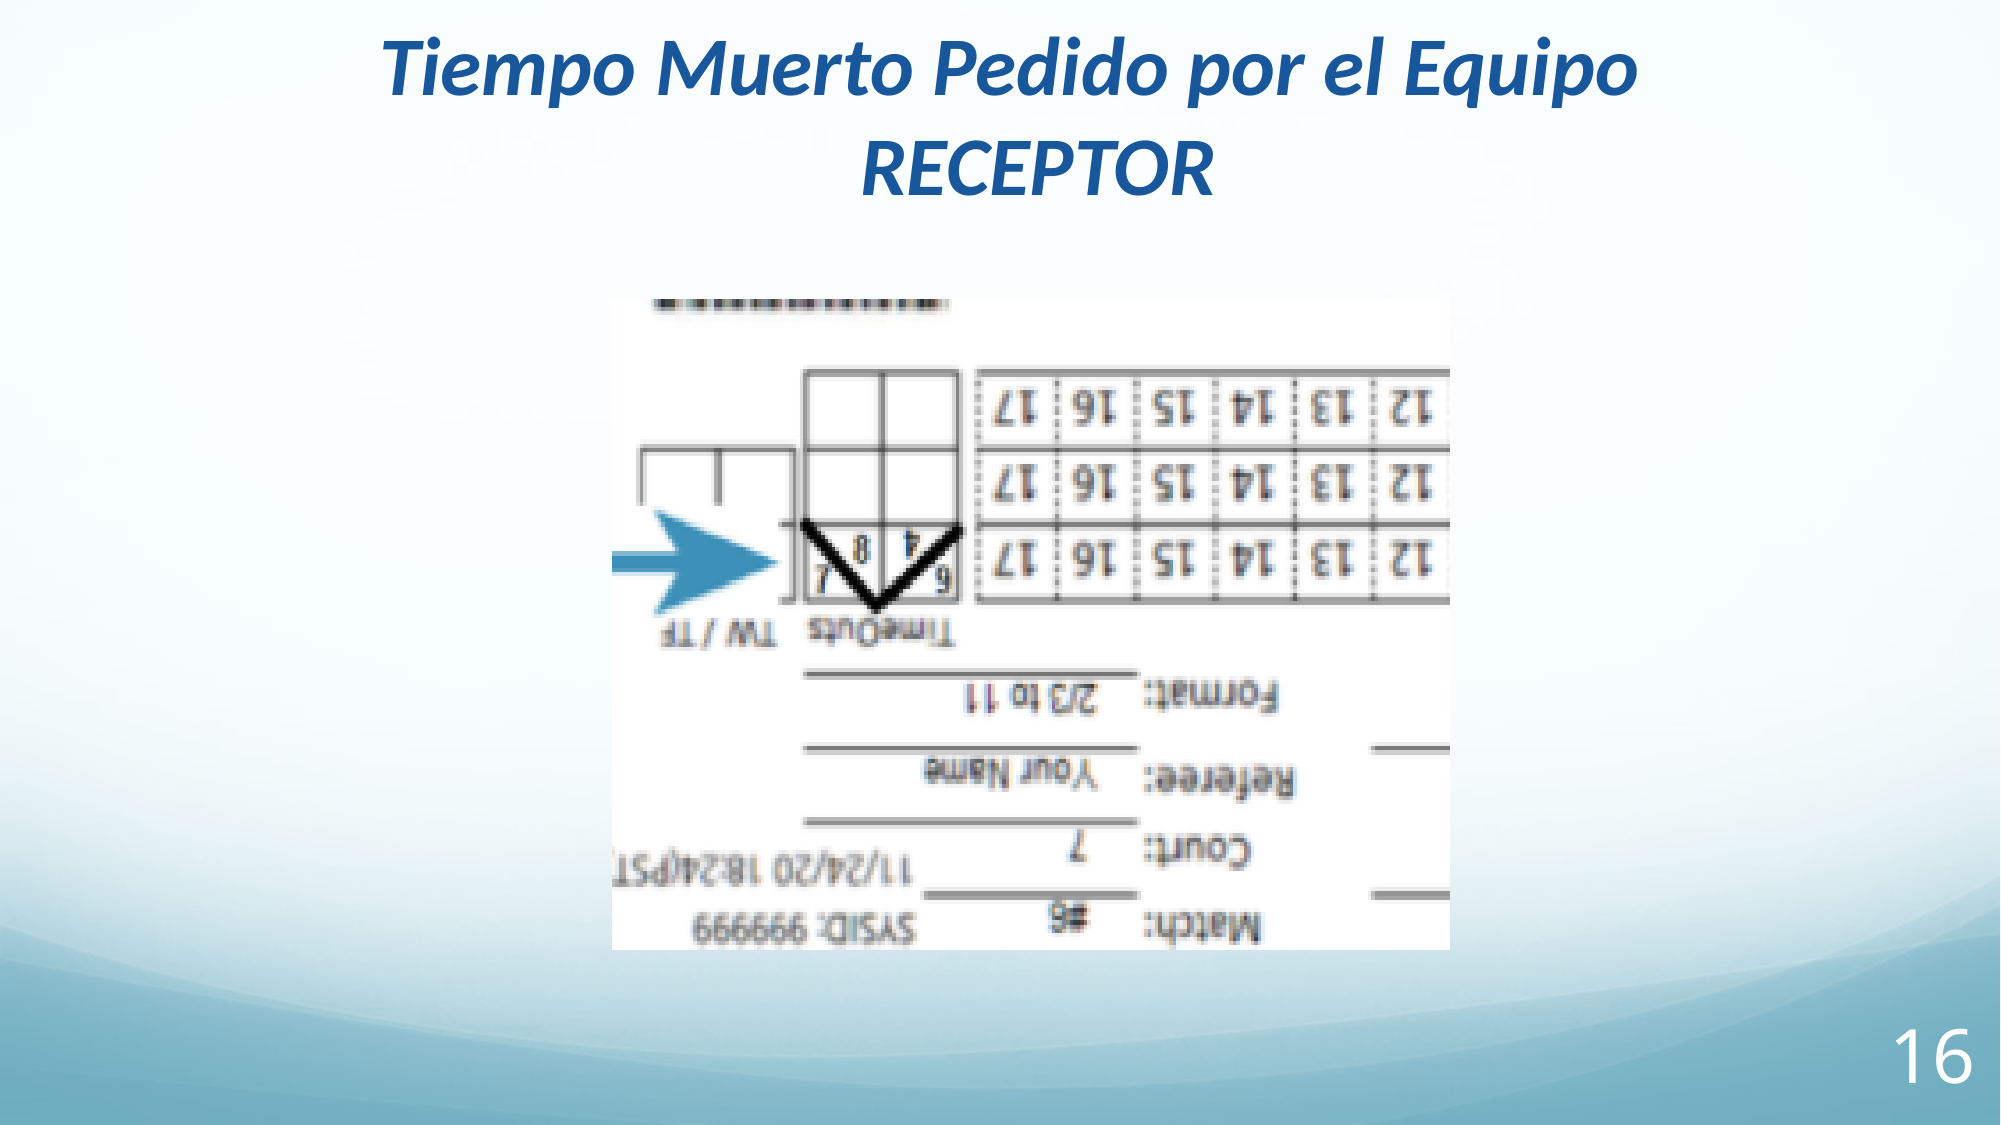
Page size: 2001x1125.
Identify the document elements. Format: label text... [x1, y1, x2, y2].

list Tiempo Muerto Pedido por el Equipo RECEPTOR [194, 4, 1825, 1105]
slide_number 16 [1843, 725, 1984, 1125]
picture [0, 0, 2001, 1125]
